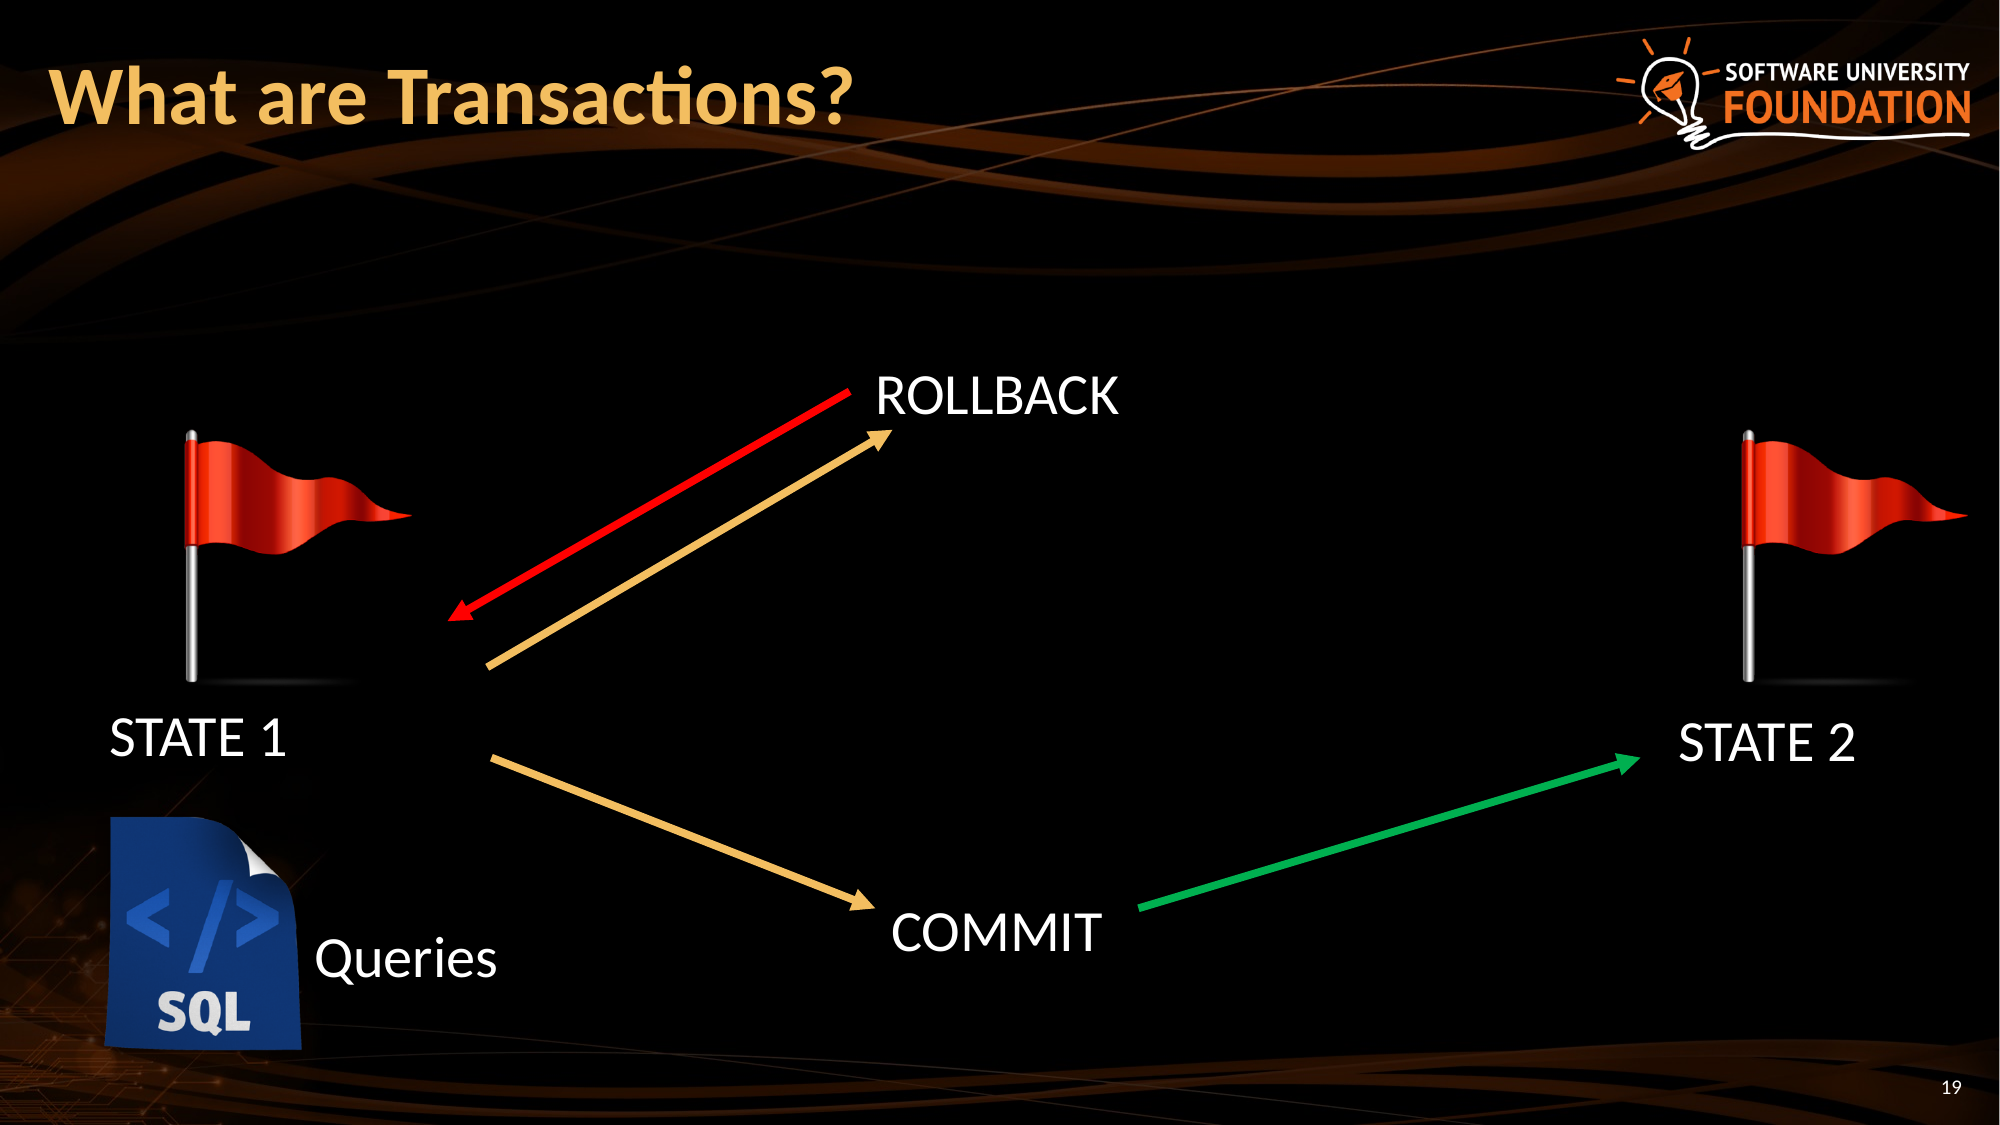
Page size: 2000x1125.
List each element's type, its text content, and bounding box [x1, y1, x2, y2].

text_box STATE 2 [1663, 695, 1873, 781]
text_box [487, 429, 893, 668]
text_box COMMIT [876, 885, 1119, 971]
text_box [447, 391, 850, 622]
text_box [1138, 757, 1641, 909]
slide_number 19 [1897, 1070, 1968, 1103]
picture [0, 0, 2000, 1125]
title What are Transactions? [30, 6, 1602, 189]
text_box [491, 757, 876, 909]
text_box ROLLBACK [860, 348, 1135, 434]
text_box Queries [351, 912, 514, 997]
text_box STATE 1 [94, 690, 304, 776]
